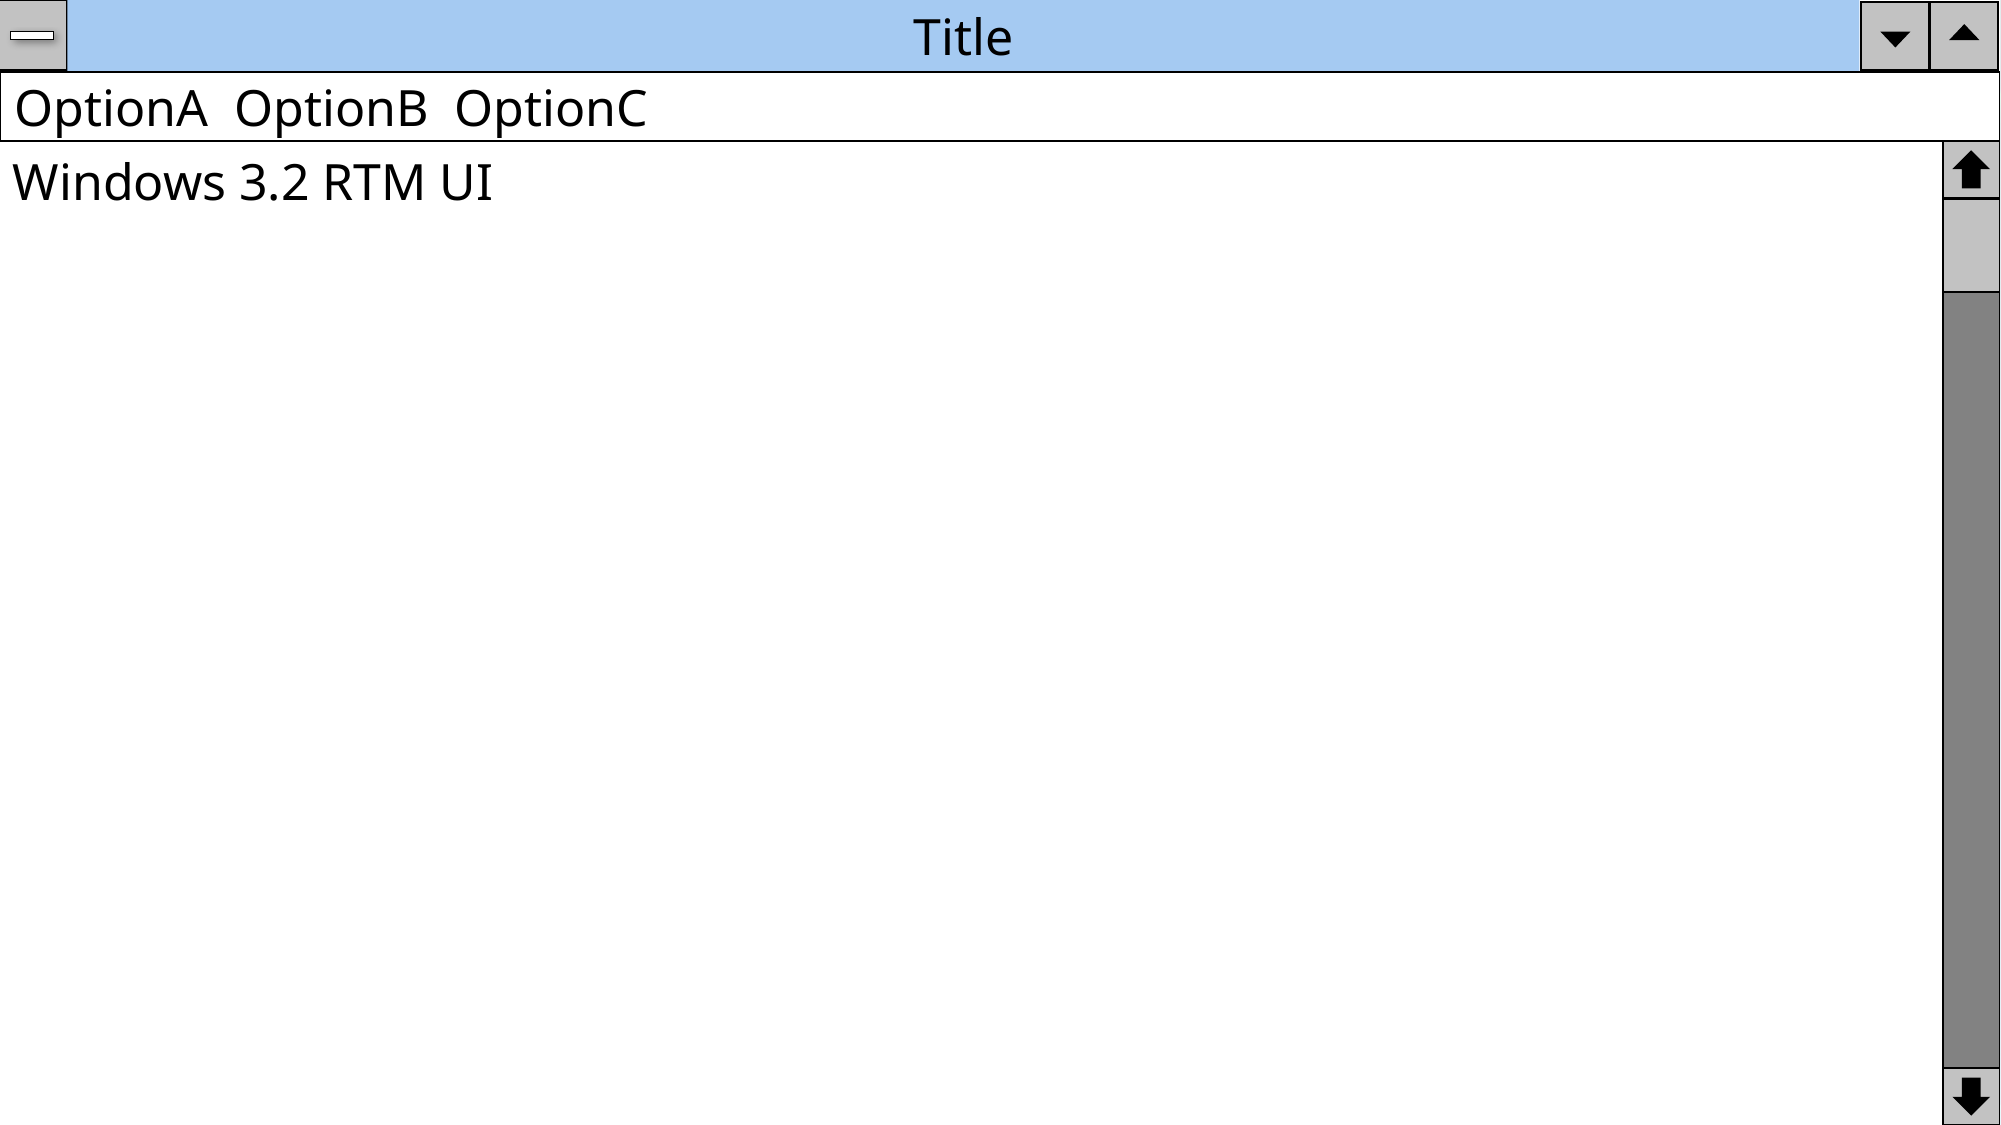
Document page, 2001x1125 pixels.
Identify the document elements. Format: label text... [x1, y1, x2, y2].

text_box [1860, 1, 1929, 71]
text_box [1942, 1067, 2000, 1125]
text_box [1949, 1076, 1993, 1118]
text_box [1877, 30, 1913, 49]
text_box [1942, 198, 2000, 293]
text_box OptionA OptionB OptionC [0, 71, 2000, 142]
text_box [1942, 293, 2000, 1067]
text_box Windows 3.2 RTM UI [0, 143, 509, 218]
text_box [0, 142, 1942, 1125]
text_box [1949, 148, 1993, 190]
text_box [1946, 22, 1982, 42]
text_box [1929, 1, 1999, 71]
text_box [0, 0, 66, 71]
text_box [1942, 142, 2000, 197]
text_box Title [66, 0, 1861, 71]
text_box [10, 30, 55, 41]
